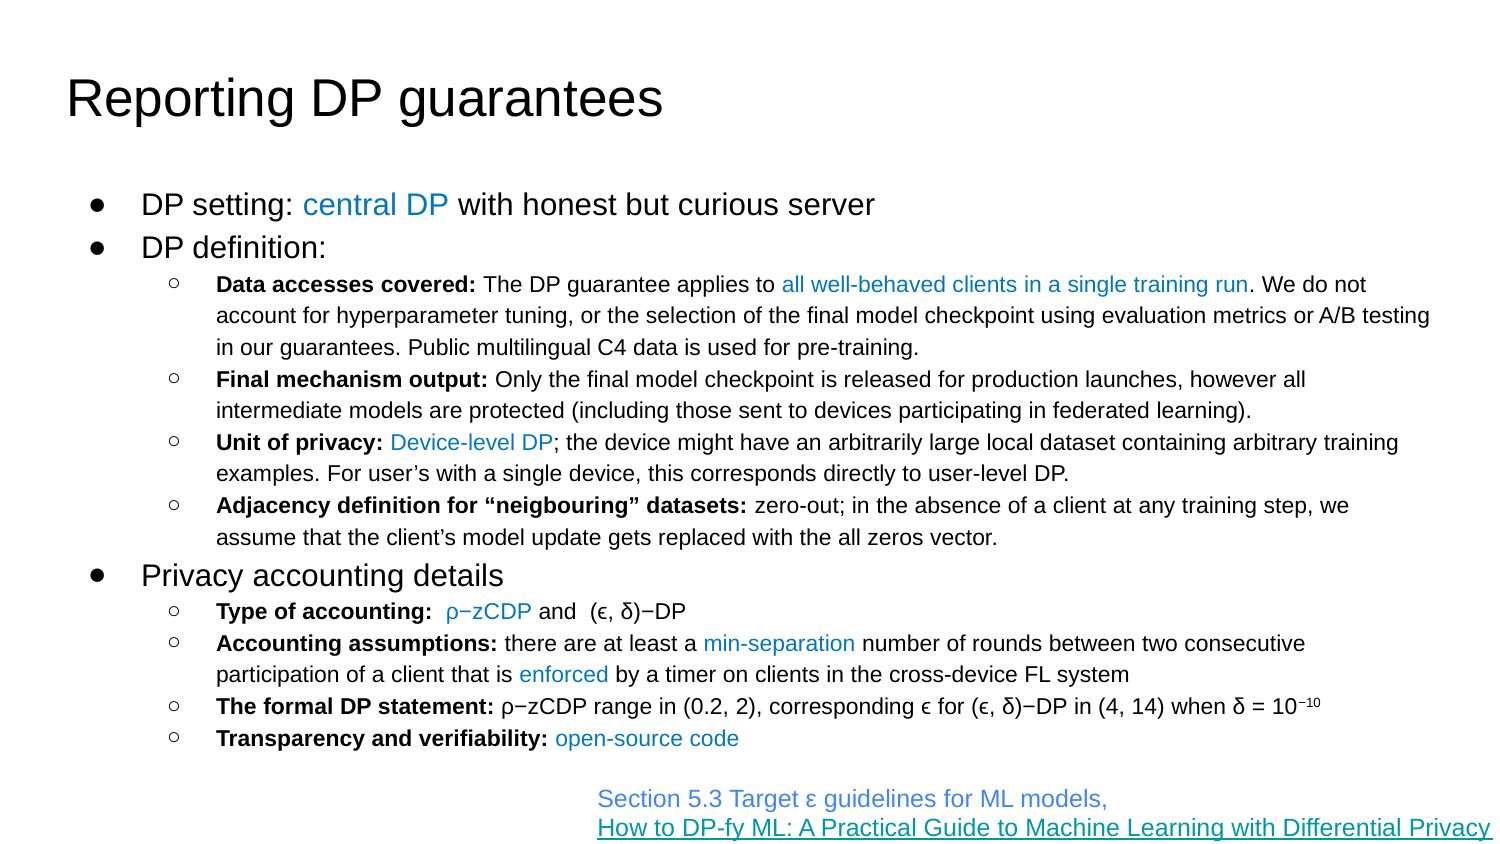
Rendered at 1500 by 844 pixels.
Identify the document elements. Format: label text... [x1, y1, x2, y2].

title Reporting DP guarantees [51, 48, 1449, 142]
text_box Section 5.3 Target ε guidelines for ML models, How to DP-fy ML: A Practical Guide to Machine Learning with Differential Privacy [582, 767, 1500, 844]
list DP setting: central DP with honest but curious server DP definition: Data accesses covered: The DP guarantee applies to all well-behaved clients in a single training run. We do not account for hyperparameter tuning, or the selection of the final model checkpoint using evaluation metrics or A/B testing in our guarantees. Public multilingual C4 data is used for pre-training. Final mechanism output: Only the final model checkpoint is released for production launches, however all intermediate models are protected (including those sent to devices participating in federated learning). Unit of privacy: Device-level DP; the device might have an arbitrarily large local dataset containing arbitrary training examples. For user’s with a single device, this corresponds directly to user-level DP. Adjacency definition for “neigbouring” datasets: zero-out; in the absence of a client at any training step, we assume that the client’s model update gets replaced with the all zeros vector. Privacy accounting details Type of accounting: ρ−zCDP and (ϵ, δ)−DP Accounting assumptions: there are at least a min-separation number of rounds between two consecutive participation of a client that is enforced by a timer on clients in the cross-device FL system The formal DP statement: ρ−zCDP range in (0.2, 2), corresponding ϵ for (ϵ, δ)−DP in (4, 14) when δ = 10−10 Transparency and verifiability: open-source code [51, 164, 1449, 783]
